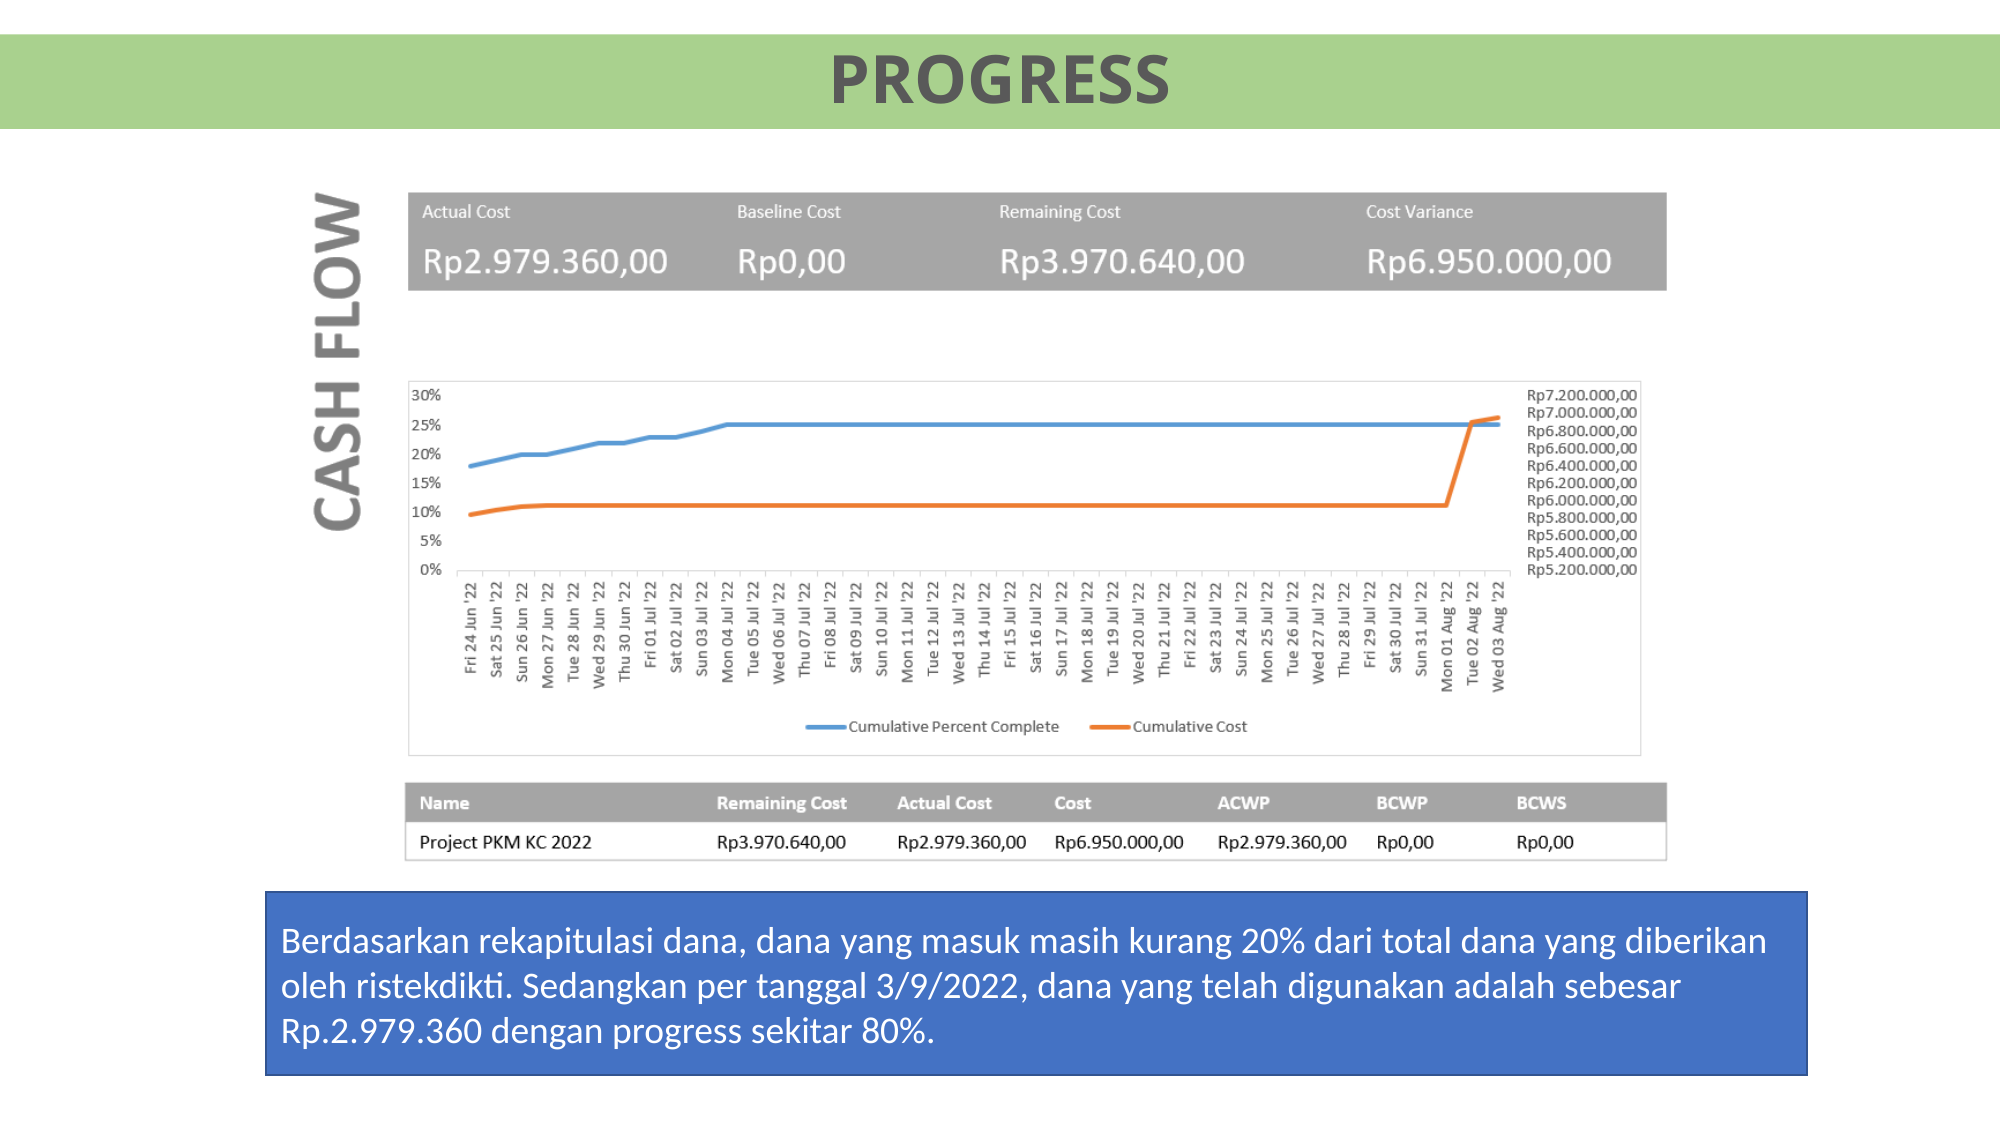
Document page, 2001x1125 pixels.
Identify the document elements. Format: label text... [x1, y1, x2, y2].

title PROGRESS [0, 34, 2000, 129]
picture [302, 166, 1698, 874]
text_box Berdasarkan rekapitulasi dana, dana yang masuk masih kurang 20% dari total dana yang diberikan oleh ristekdikti. Sedangkan per tanggal 3/9/2022, dana yang telah digunakan adalah sebesar Rp.2.979.360 dengan progress sekitar 80%. [265, 891, 1808, 1076]
